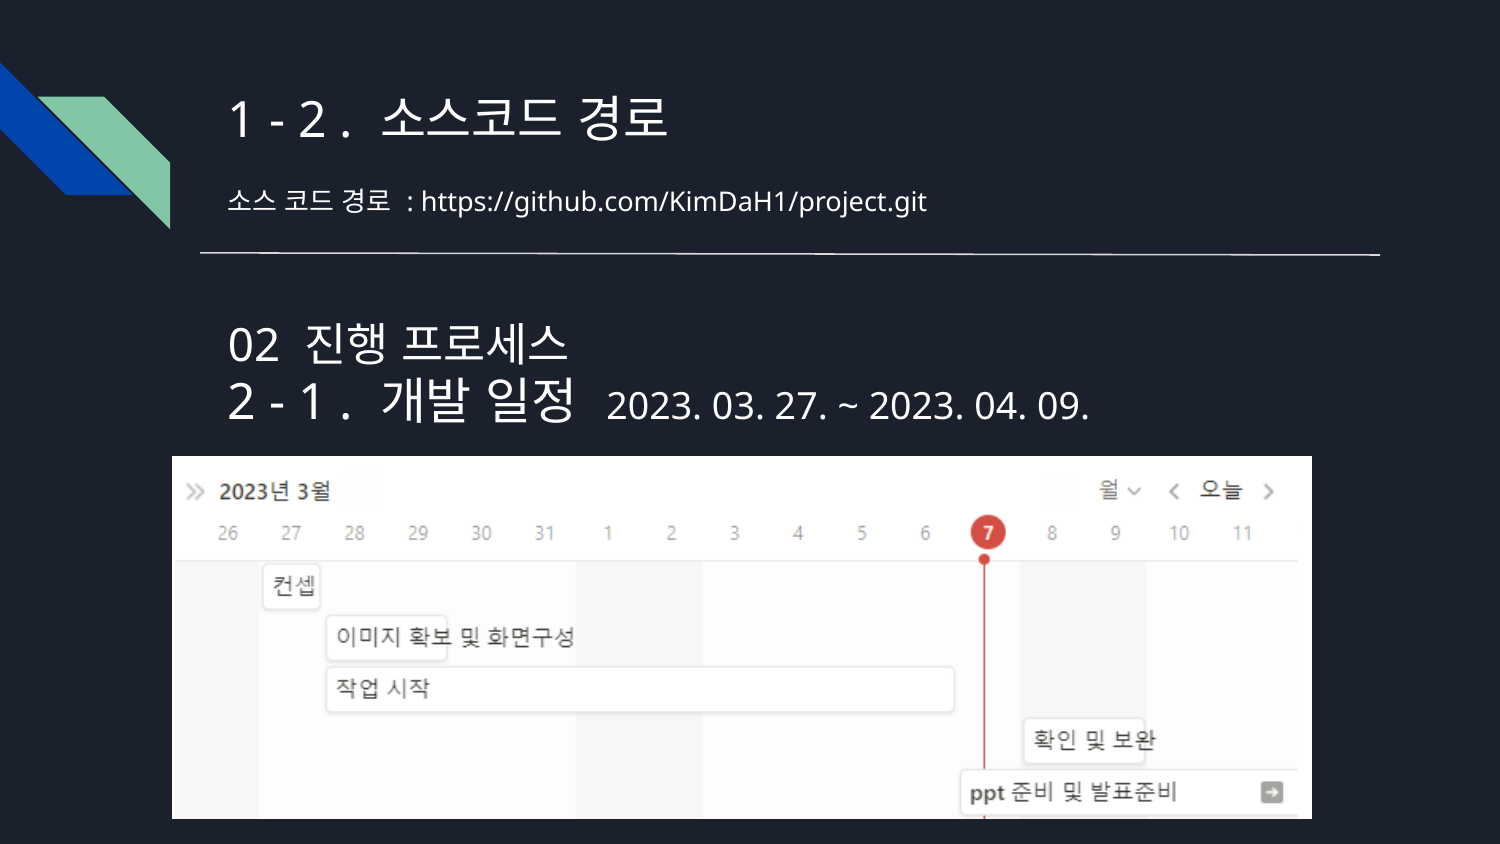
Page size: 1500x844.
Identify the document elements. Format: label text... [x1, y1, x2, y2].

list 소스 코드 경로 : https://github.com/KimDaH1/project.git [212, 159, 1368, 240]
picture [172, 455, 1313, 819]
title 1 - 2 . 소스코드 경로 [212, 64, 1368, 159]
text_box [199, 252, 1381, 256]
title 2 - 1 . 개발 일정 2023. 03. 27. ~ 2023. 04. 09. [212, 403, 1368, 456]
title 02 진행 프로세스 [212, 293, 1368, 403]
